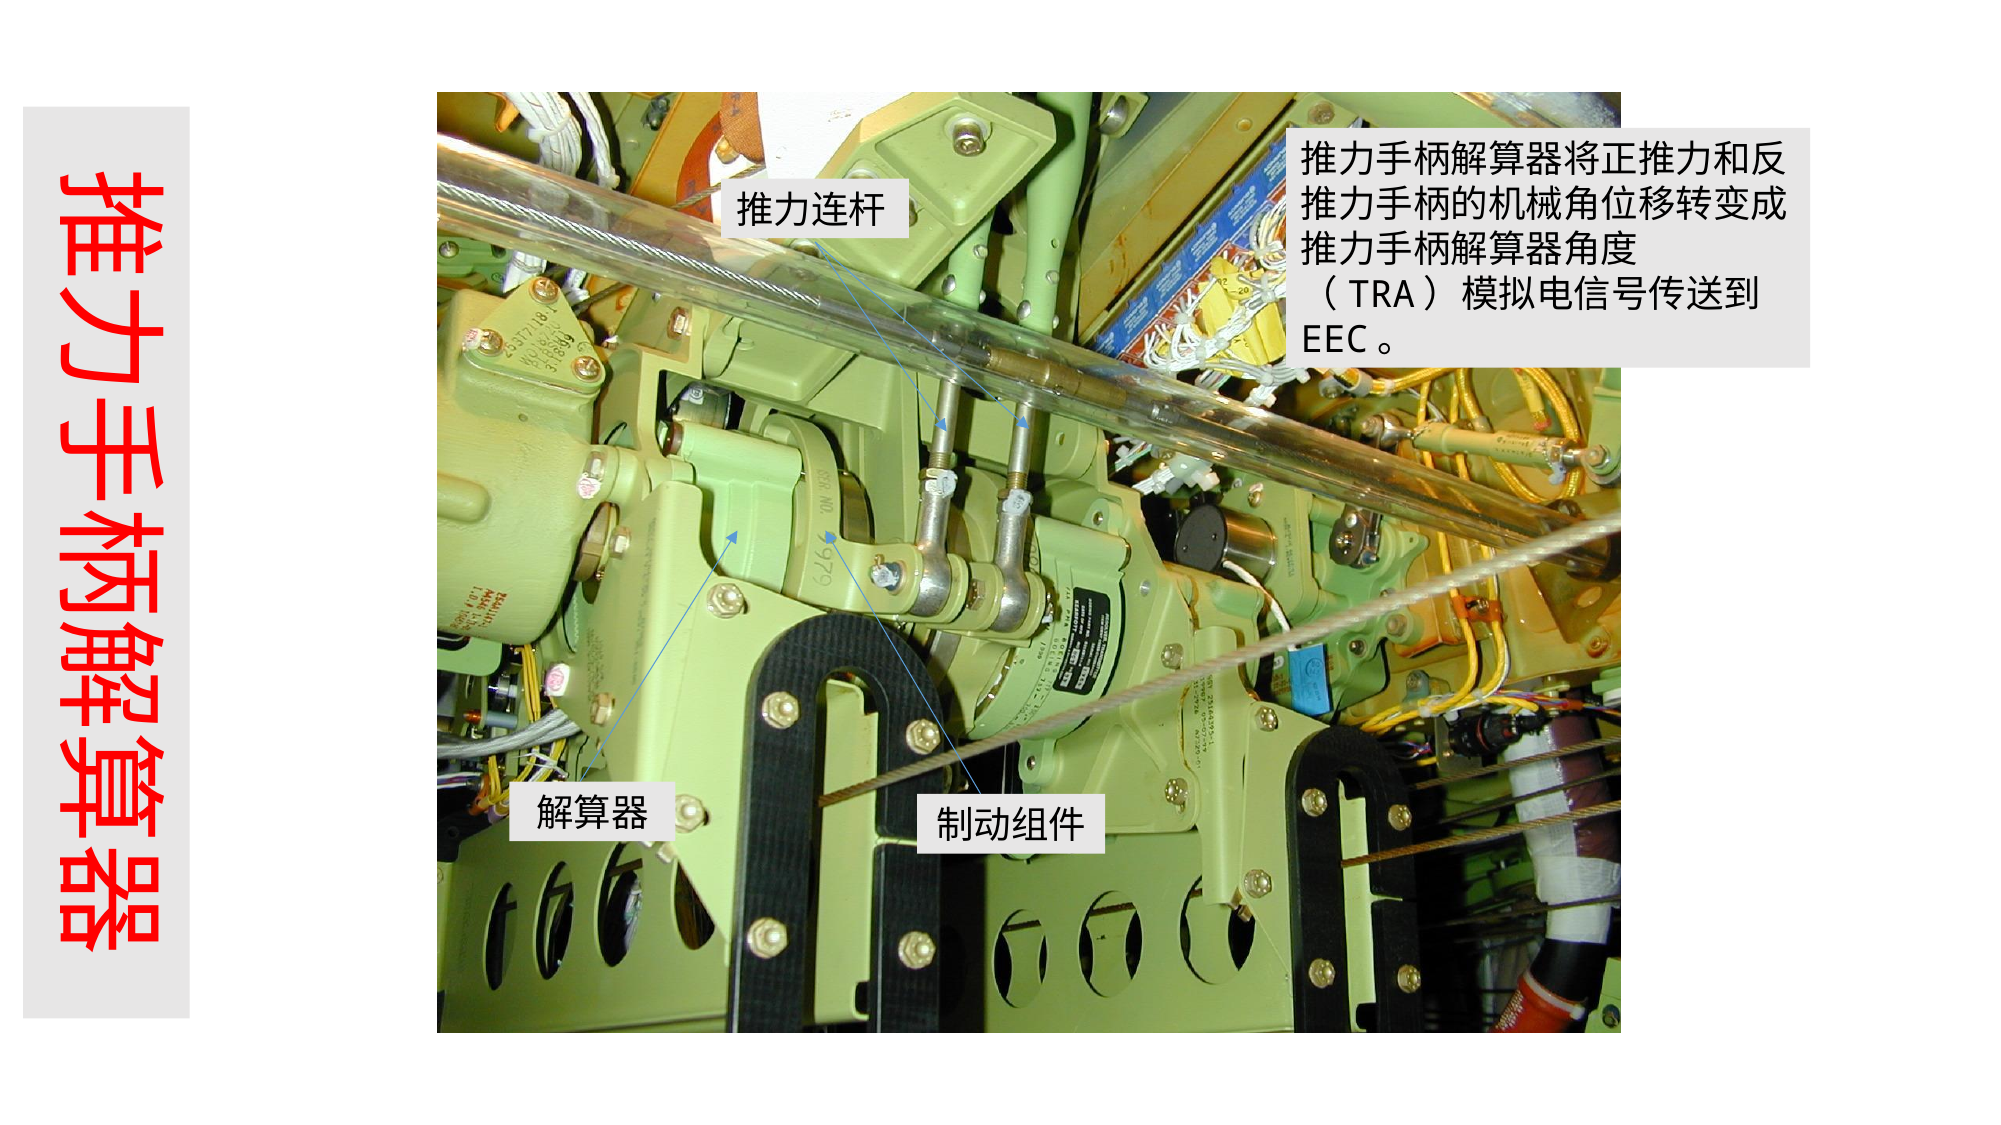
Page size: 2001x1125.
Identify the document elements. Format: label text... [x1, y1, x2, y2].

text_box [825, 530, 981, 794]
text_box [580, 530, 738, 782]
picture [437, 92, 1621, 1033]
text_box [815, 241, 1030, 429]
text_box 推力手柄解算器 [23, 106, 190, 1019]
text_box 推力手柄解算器将正推力和反推力手柄的机械角位移转变成推力手柄解算器角度（TRA）模拟电信号传送到EEC。 [1621, 127, 1811, 368]
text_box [814, 241, 947, 432]
